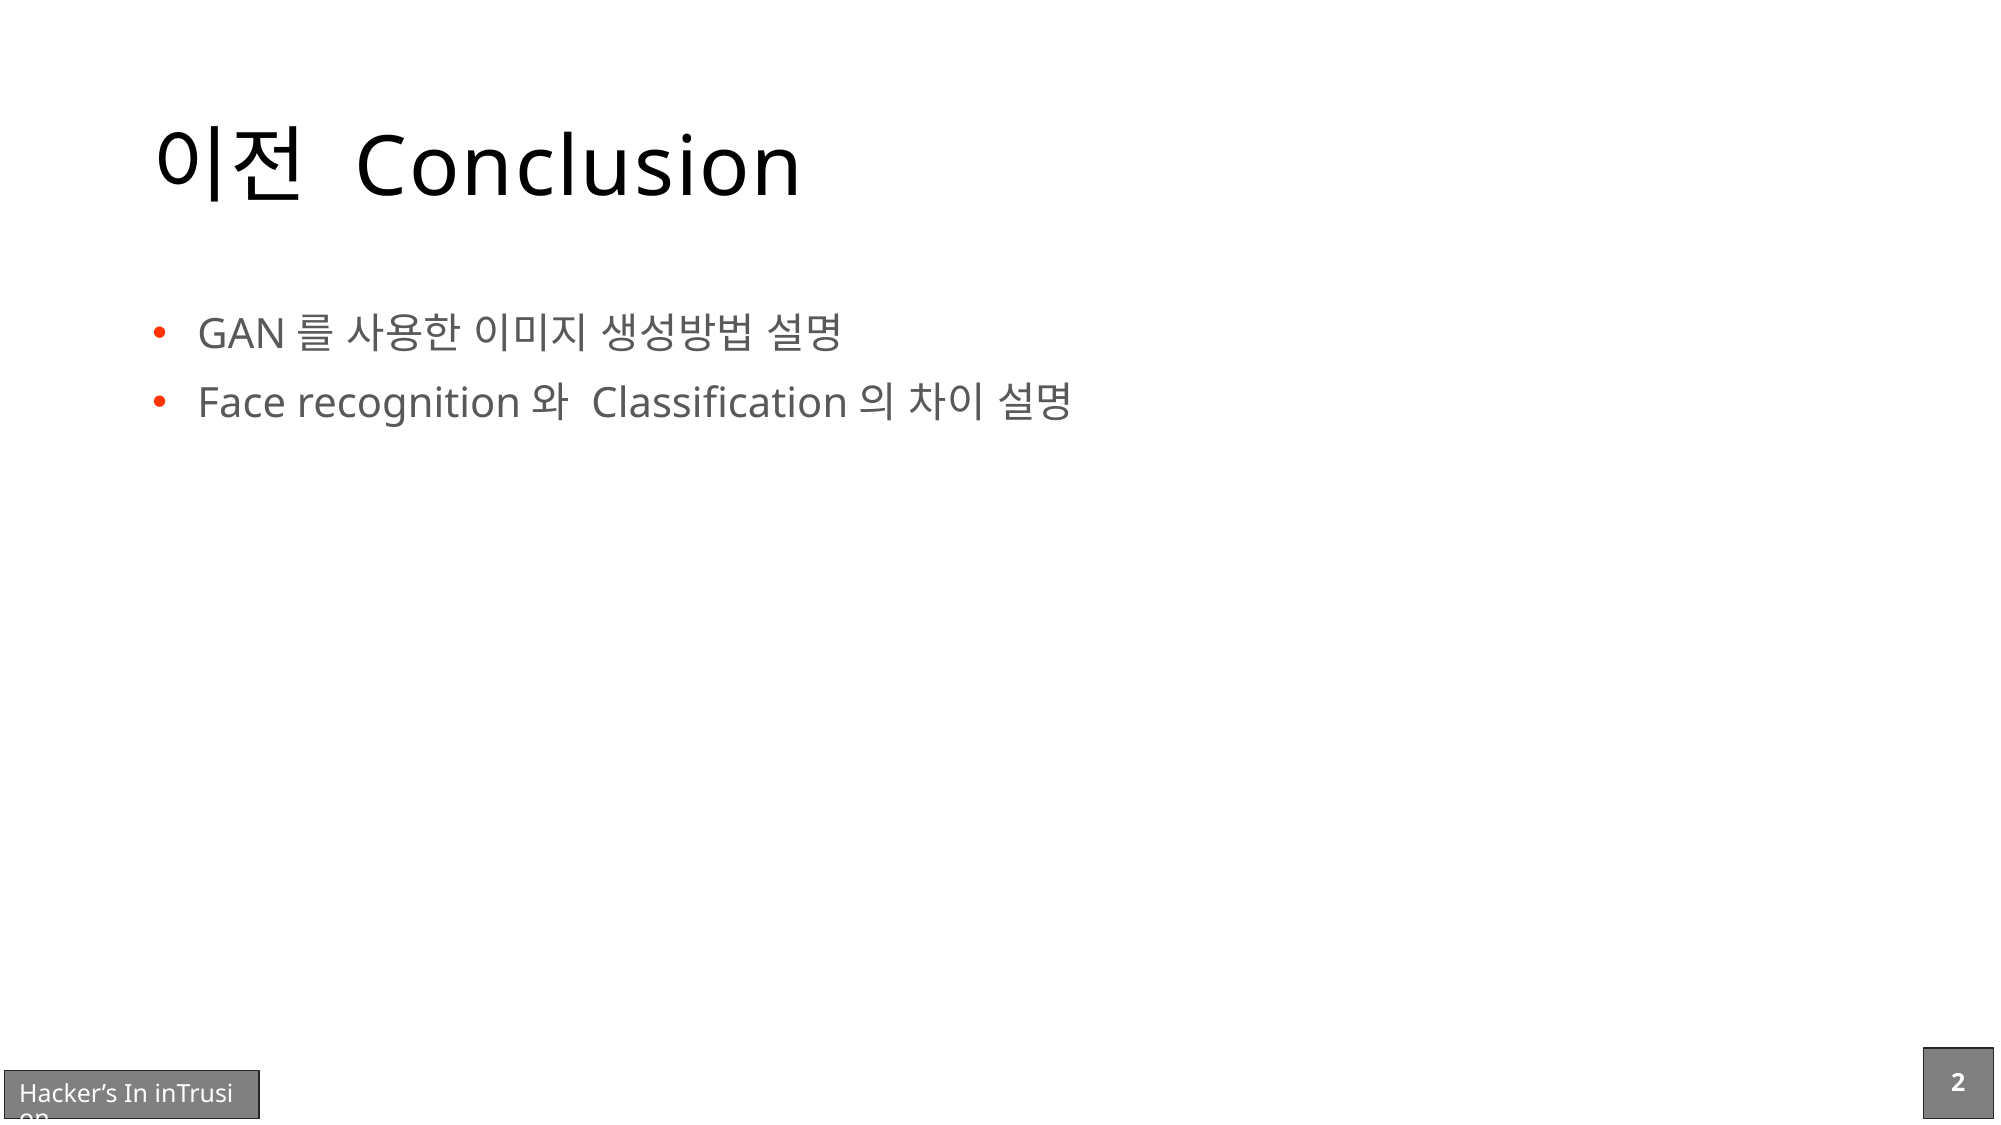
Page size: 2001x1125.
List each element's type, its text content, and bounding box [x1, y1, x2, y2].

footer Hacker’s In inTrusion [4, 1070, 260, 1119]
title 이전 Conclusion [137, 59, 1863, 278]
slide_number 2 [1923, 1047, 1994, 1119]
list GAN를 사용한 이미지 생성방법 설명 Face recognition와 Classification의 차이 설명 [137, 299, 1863, 1061]
